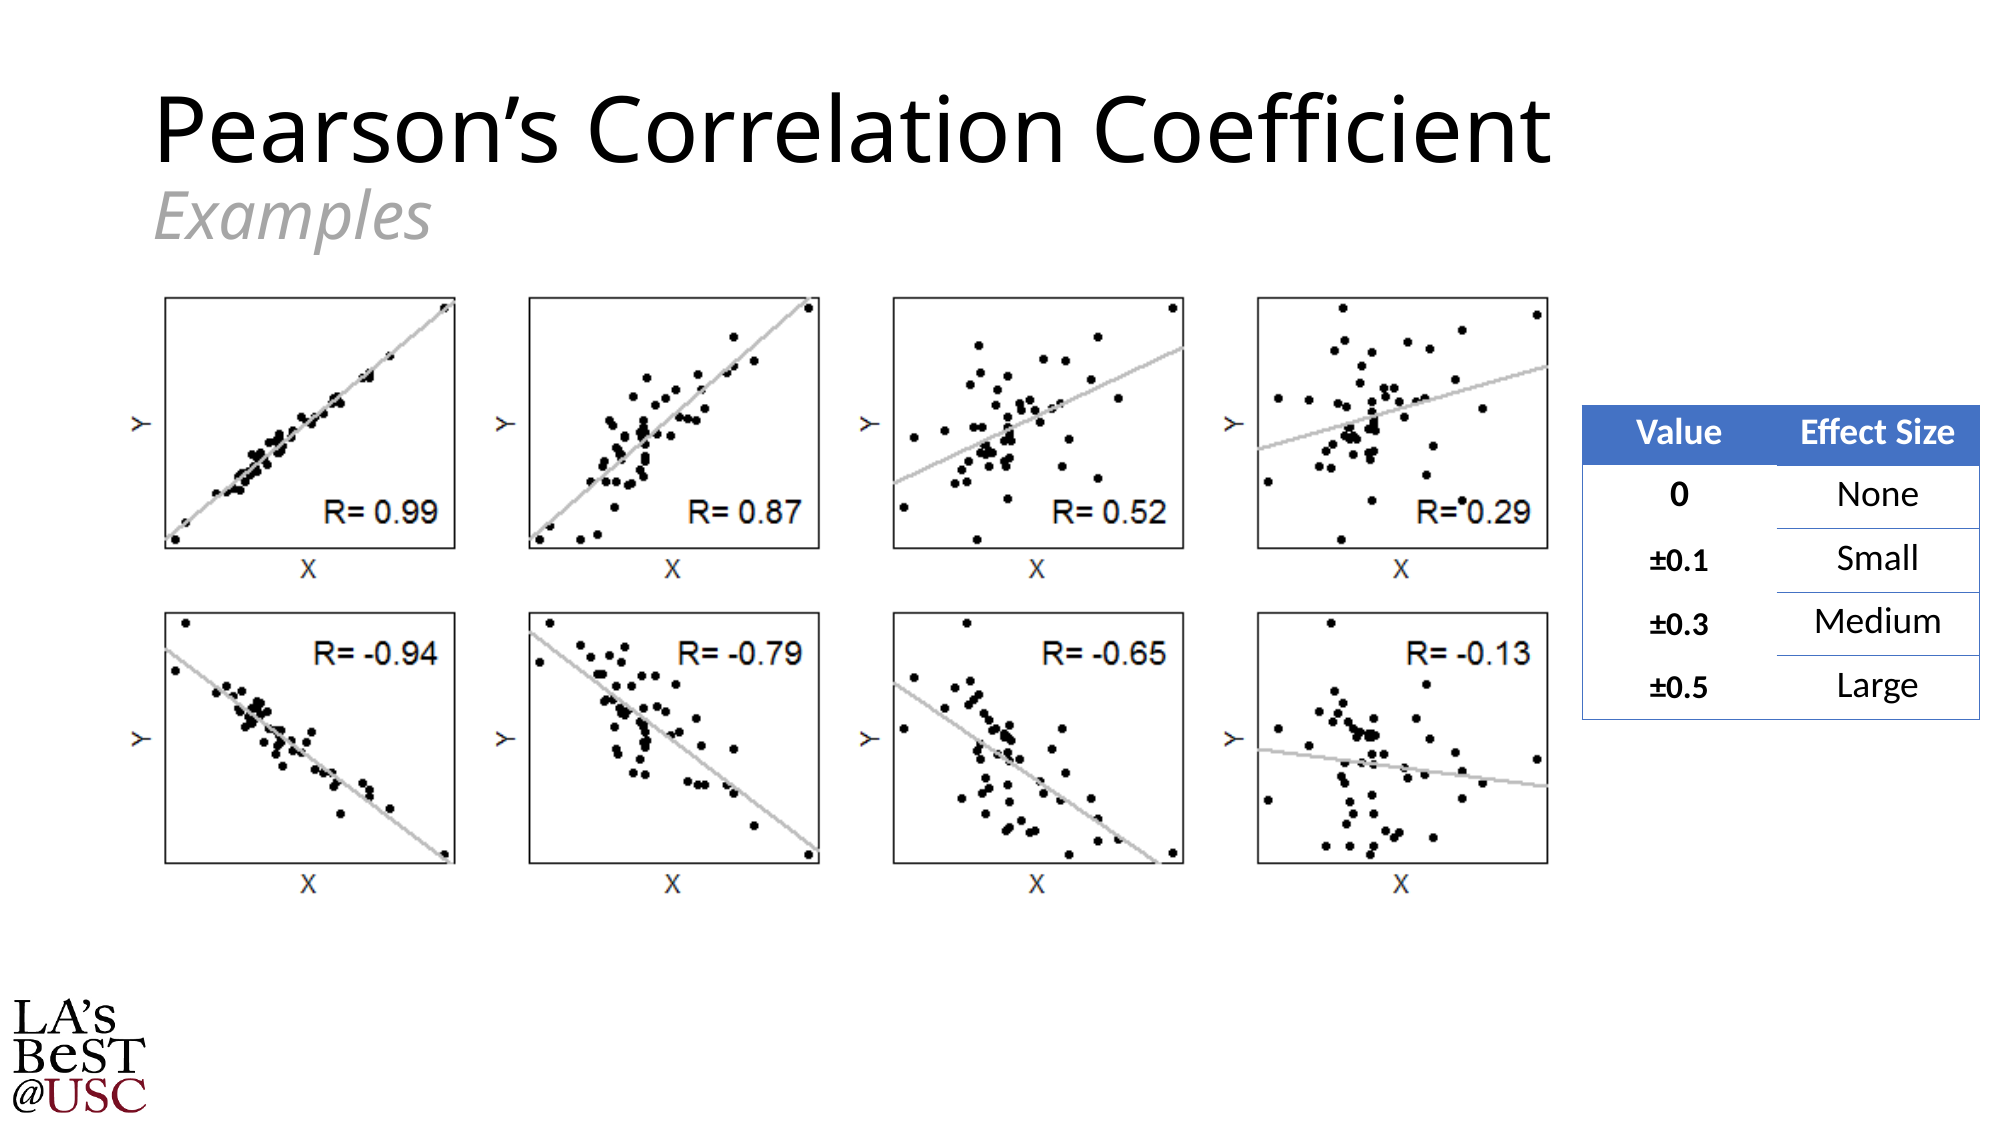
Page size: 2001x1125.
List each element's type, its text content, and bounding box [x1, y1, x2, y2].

table_header Value [1583, 406, 1777, 465]
picture [112, 277, 1569, 908]
table_cell ±0.3 [1583, 592, 1777, 656]
table_cell ±0.5 [1583, 656, 1777, 719]
table_cell ±0.1 [1583, 529, 1777, 592]
title Pearson’s Correlation Coefficient Examples [137, 59, 1863, 278]
table_cell Medium [1777, 593, 1979, 655]
picture [9, 993, 152, 1118]
table_cell None [1777, 466, 1979, 528]
table_cell Large [1777, 656, 1979, 719]
table_cell 0 [1583, 465, 1777, 529]
table_cell Small [1777, 529, 1979, 592]
table_header Effect Size [1777, 406, 1979, 465]
